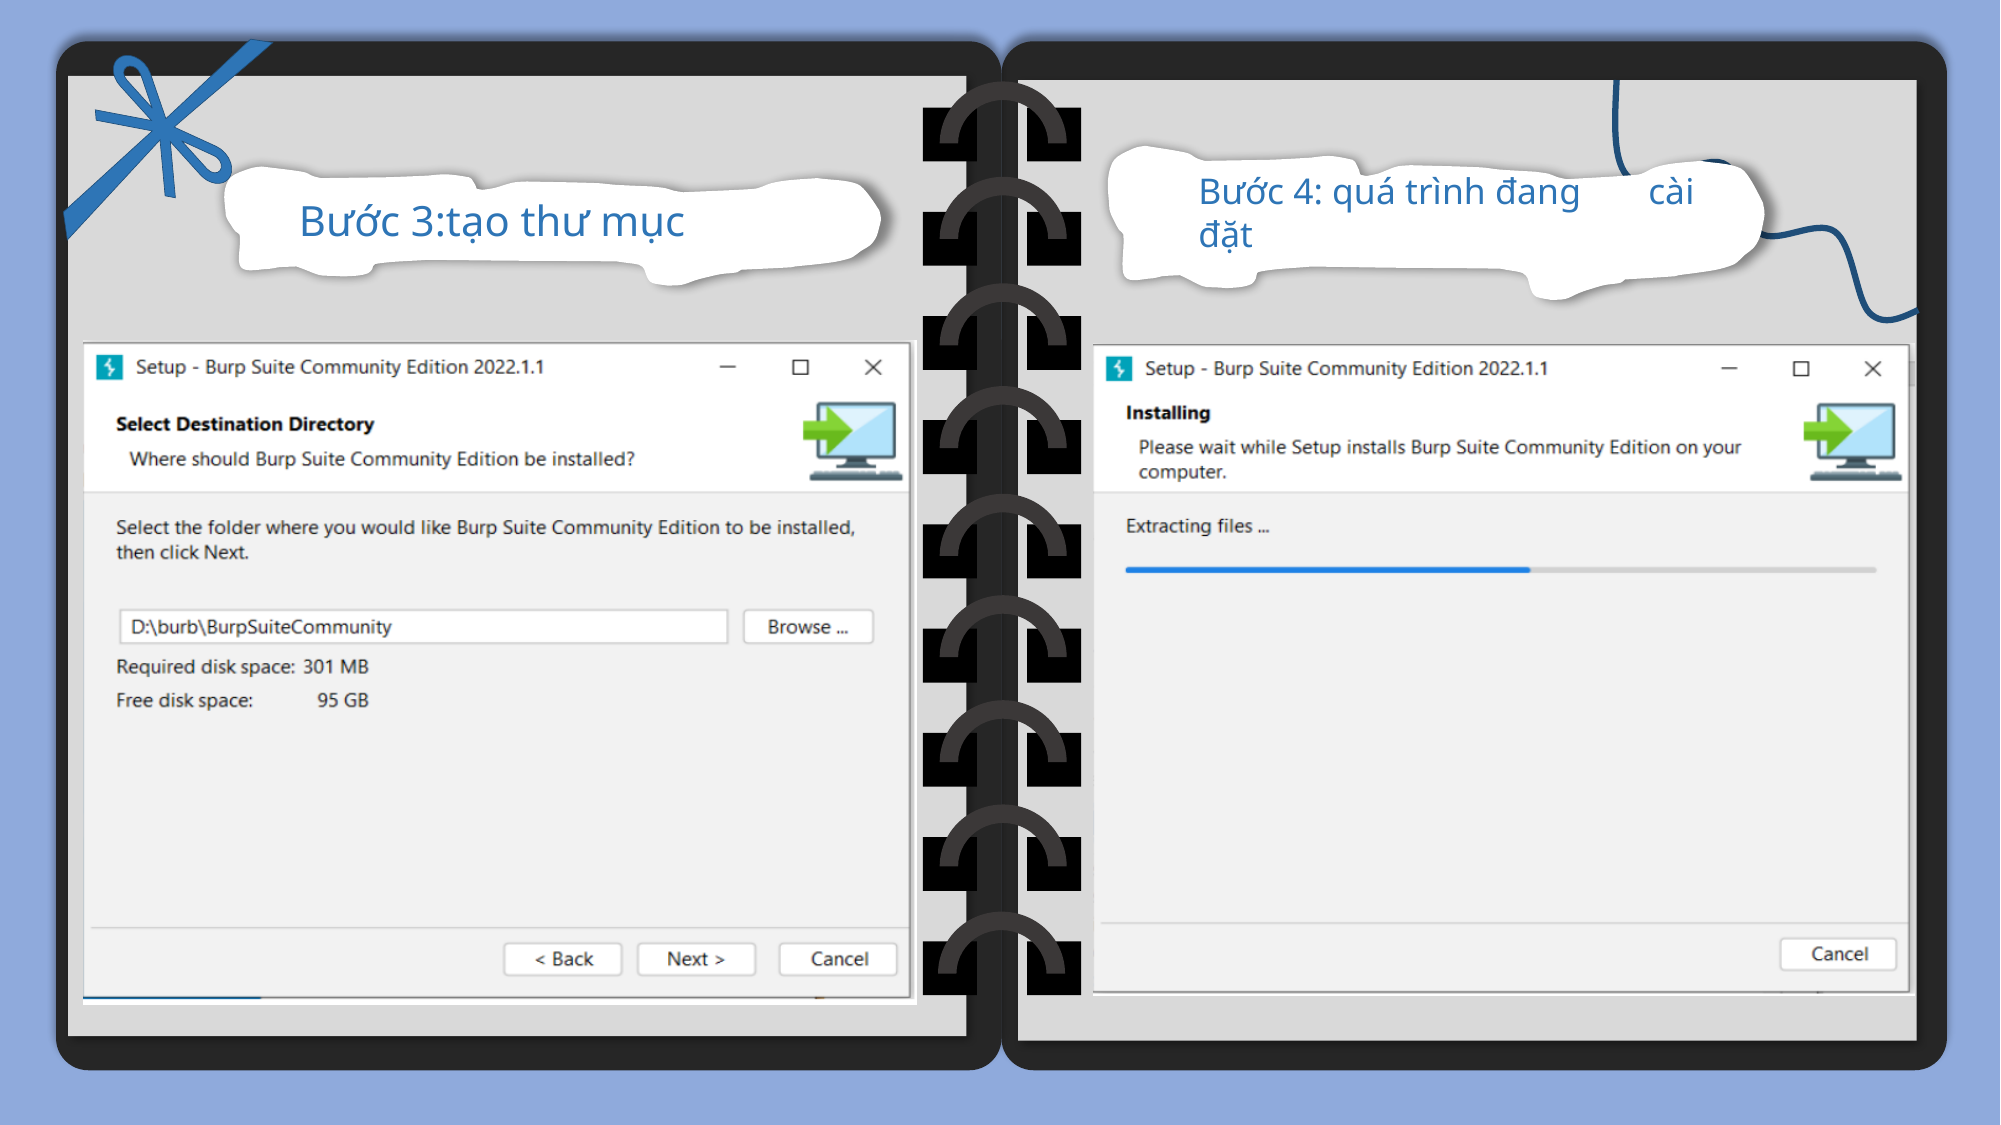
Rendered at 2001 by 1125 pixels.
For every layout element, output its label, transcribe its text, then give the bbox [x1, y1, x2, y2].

text_box [922, 628, 978, 684]
text_box [1614, 79, 1714, 162]
text_box [938, 803, 1068, 868]
text_box [938, 699, 1068, 764]
text_box [1026, 732, 1082, 788]
text_box [938, 80, 1068, 145]
text_box [1026, 940, 1082, 996]
text_box [67, 75, 967, 1037]
text_box [1026, 107, 1082, 162]
text_box Bước 3:tạo thư mục [284, 187, 846, 252]
text_box [1026, 523, 1082, 579]
text_box [938, 492, 1068, 557]
text_box [55, 40, 1003, 1072]
picture [83, 340, 917, 1005]
text_box [938, 594, 1068, 659]
text_box [936, 910, 1067, 975]
text_box [1026, 211, 1082, 267]
text_box [1026, 315, 1082, 371]
text_box [1782, 208, 1919, 322]
text_box [922, 315, 978, 371]
text_box Bước 4: quá trình đang cài đặt [1183, 162, 1745, 262]
text_box [1017, 79, 1918, 1042]
text_box [1745, 170, 1766, 257]
text_box [938, 175, 1068, 240]
picture [1093, 343, 1915, 996]
text_box [63, 39, 273, 240]
text_box [922, 419, 978, 475]
text_box [1106, 144, 1739, 302]
text_box [1026, 836, 1082, 892]
text_box [938, 282, 1068, 347]
text_box [1026, 419, 1082, 475]
text_box [1026, 628, 1082, 684]
text_box [922, 107, 978, 162]
text_box [922, 211, 978, 267]
text_box [938, 385, 1068, 450]
text_box [223, 165, 883, 287]
text_box [922, 836, 978, 892]
text_box [1002, 40, 1948, 1072]
text_box [922, 940, 978, 996]
text_box [922, 523, 978, 579]
text_box [922, 732, 978, 788]
